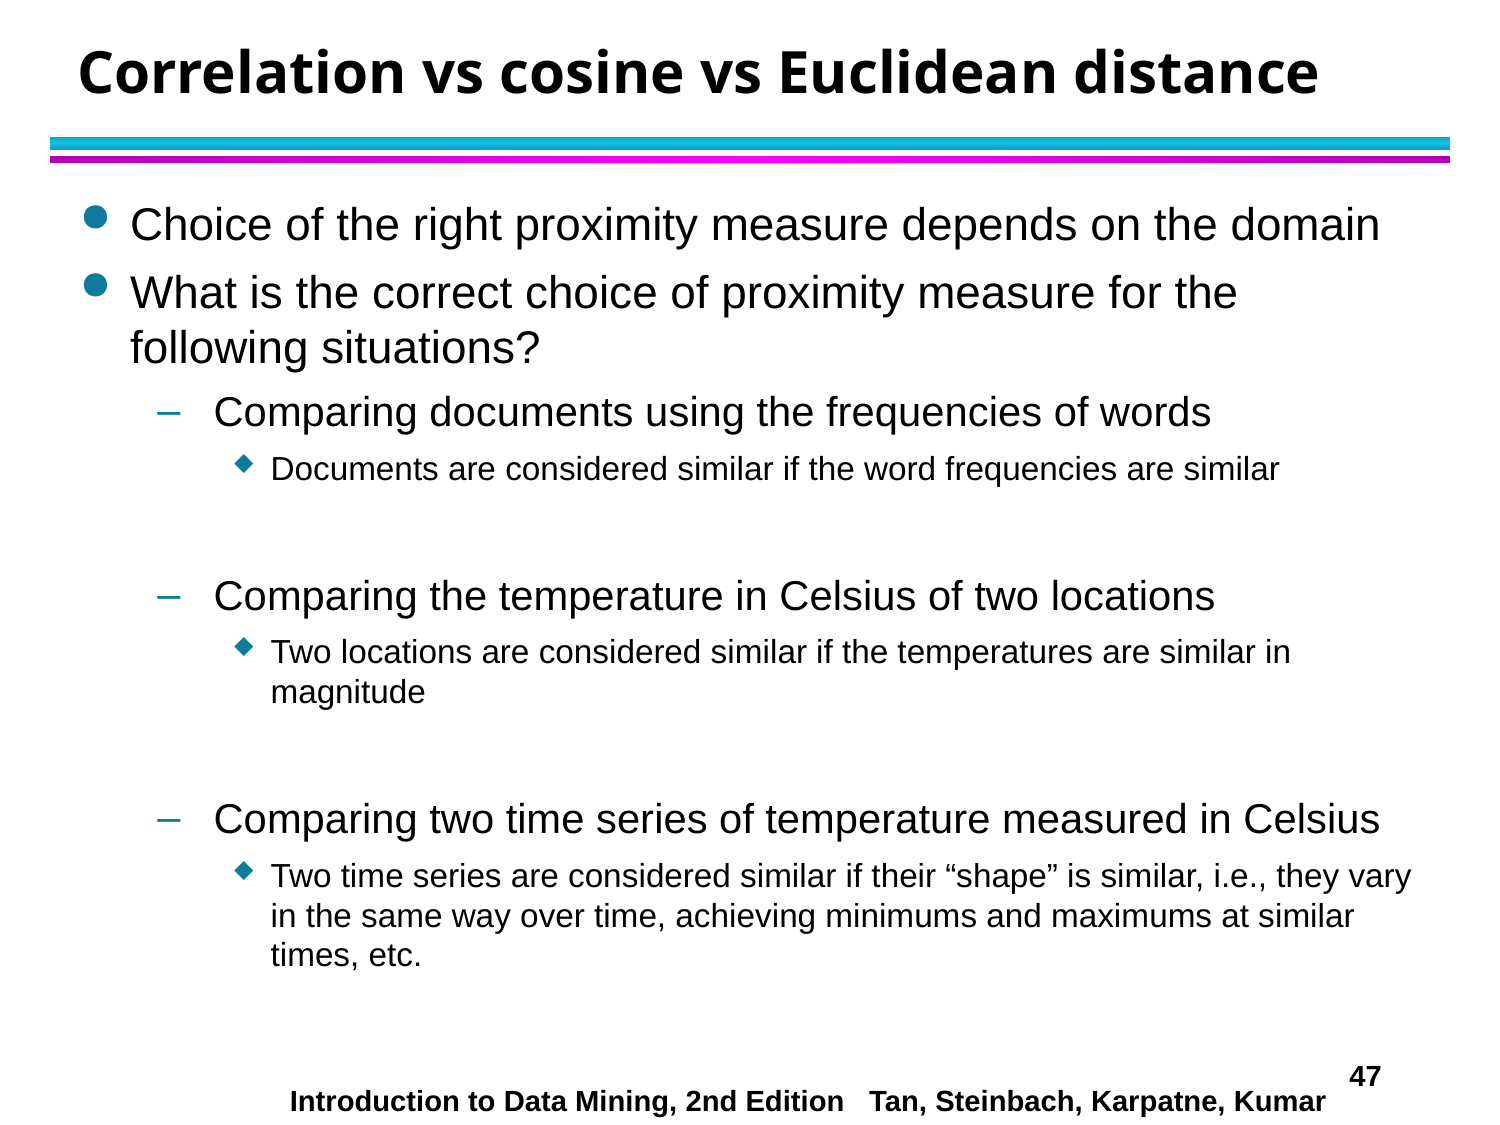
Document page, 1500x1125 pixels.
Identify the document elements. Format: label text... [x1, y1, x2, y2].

title Correlation vs cosine vs Euclidean distance [62, 24, 1421, 113]
list Choice of the right proximity measure depends on the domain What is the correct choice of proximity measure for the following situations? Comparing documents using the frequencies of words Documents are considered similar if the word frequencies are similar Comparing the temperature in Celsius of two locations Two locations are considered similar if the temperatures are similar in magnitude Comparing two time series of temperature measured in Celsius Two time series are considered similar if their “shape” is similar, i.e., they vary in the same way over time, achieving minimums and maximums at similar times, etc. [67, 187, 1432, 1038]
